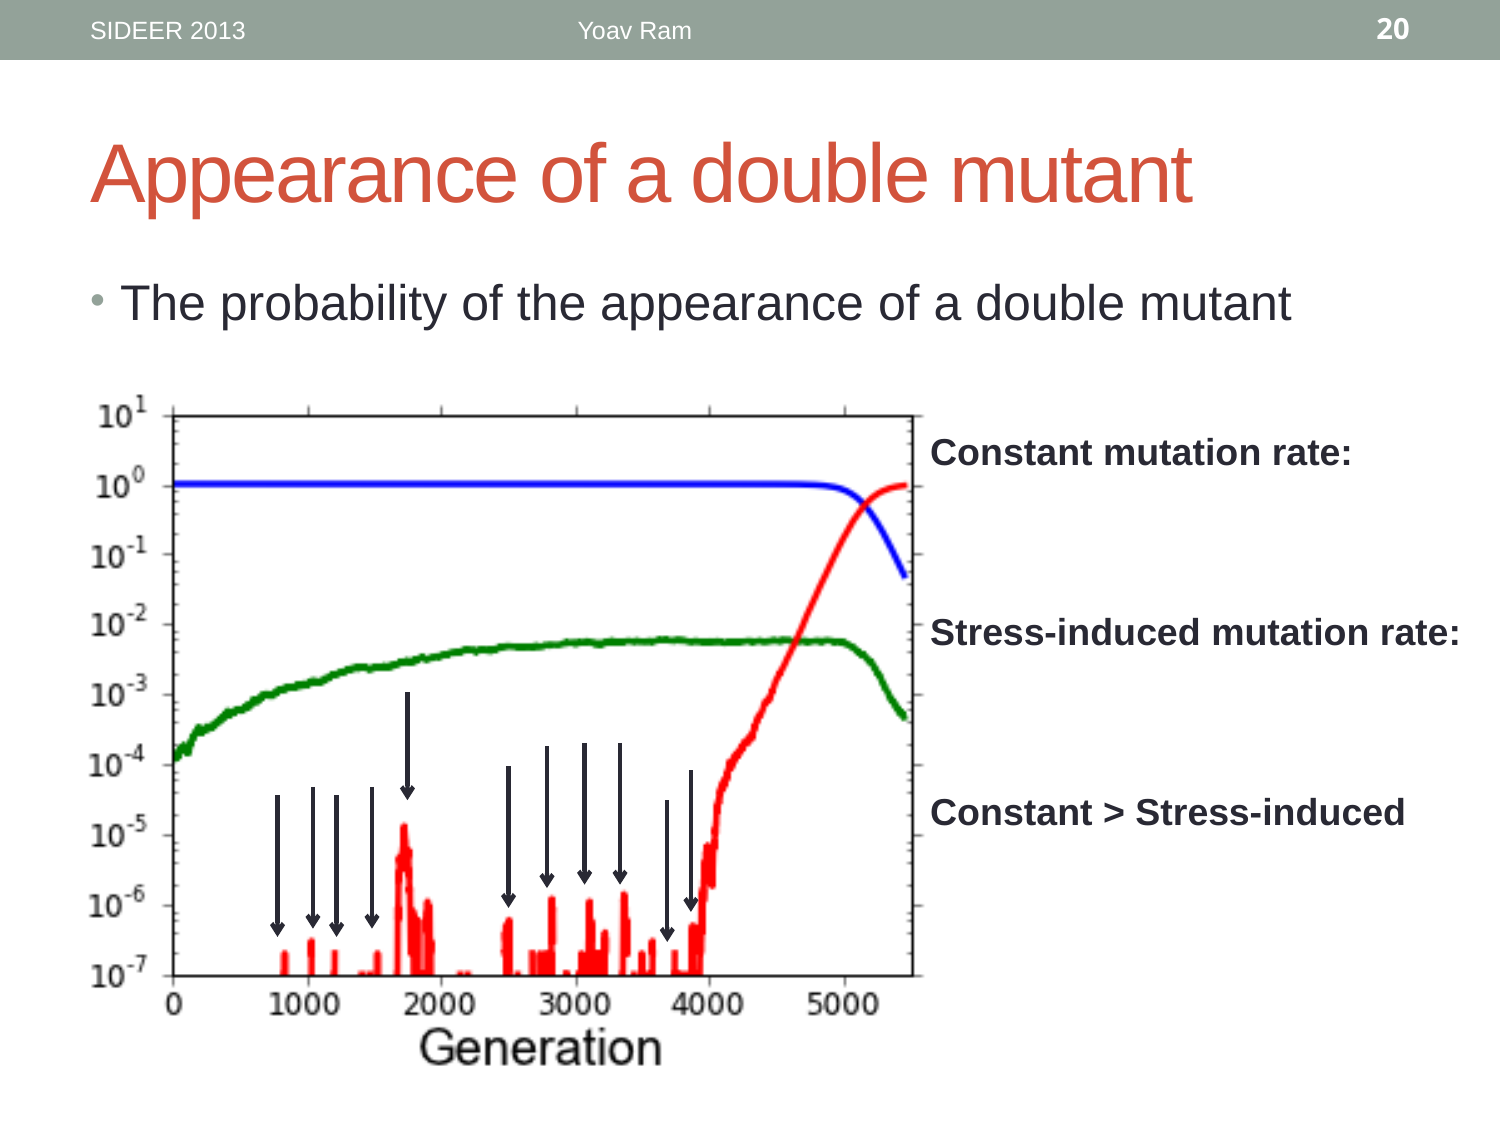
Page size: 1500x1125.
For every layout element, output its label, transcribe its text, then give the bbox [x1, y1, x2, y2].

picture [64, 373, 940, 1086]
slide_number SIDEER 2013 [75, 3, 550, 57]
slide_number 20 [1250, 3, 1425, 57]
footer Yoav Ram [562, 3, 1238, 57]
title Appearance of a double mutant [75, 87, 1425, 250]
list The probability of the appearance of a double mutant [75, 262, 1425, 1063]
